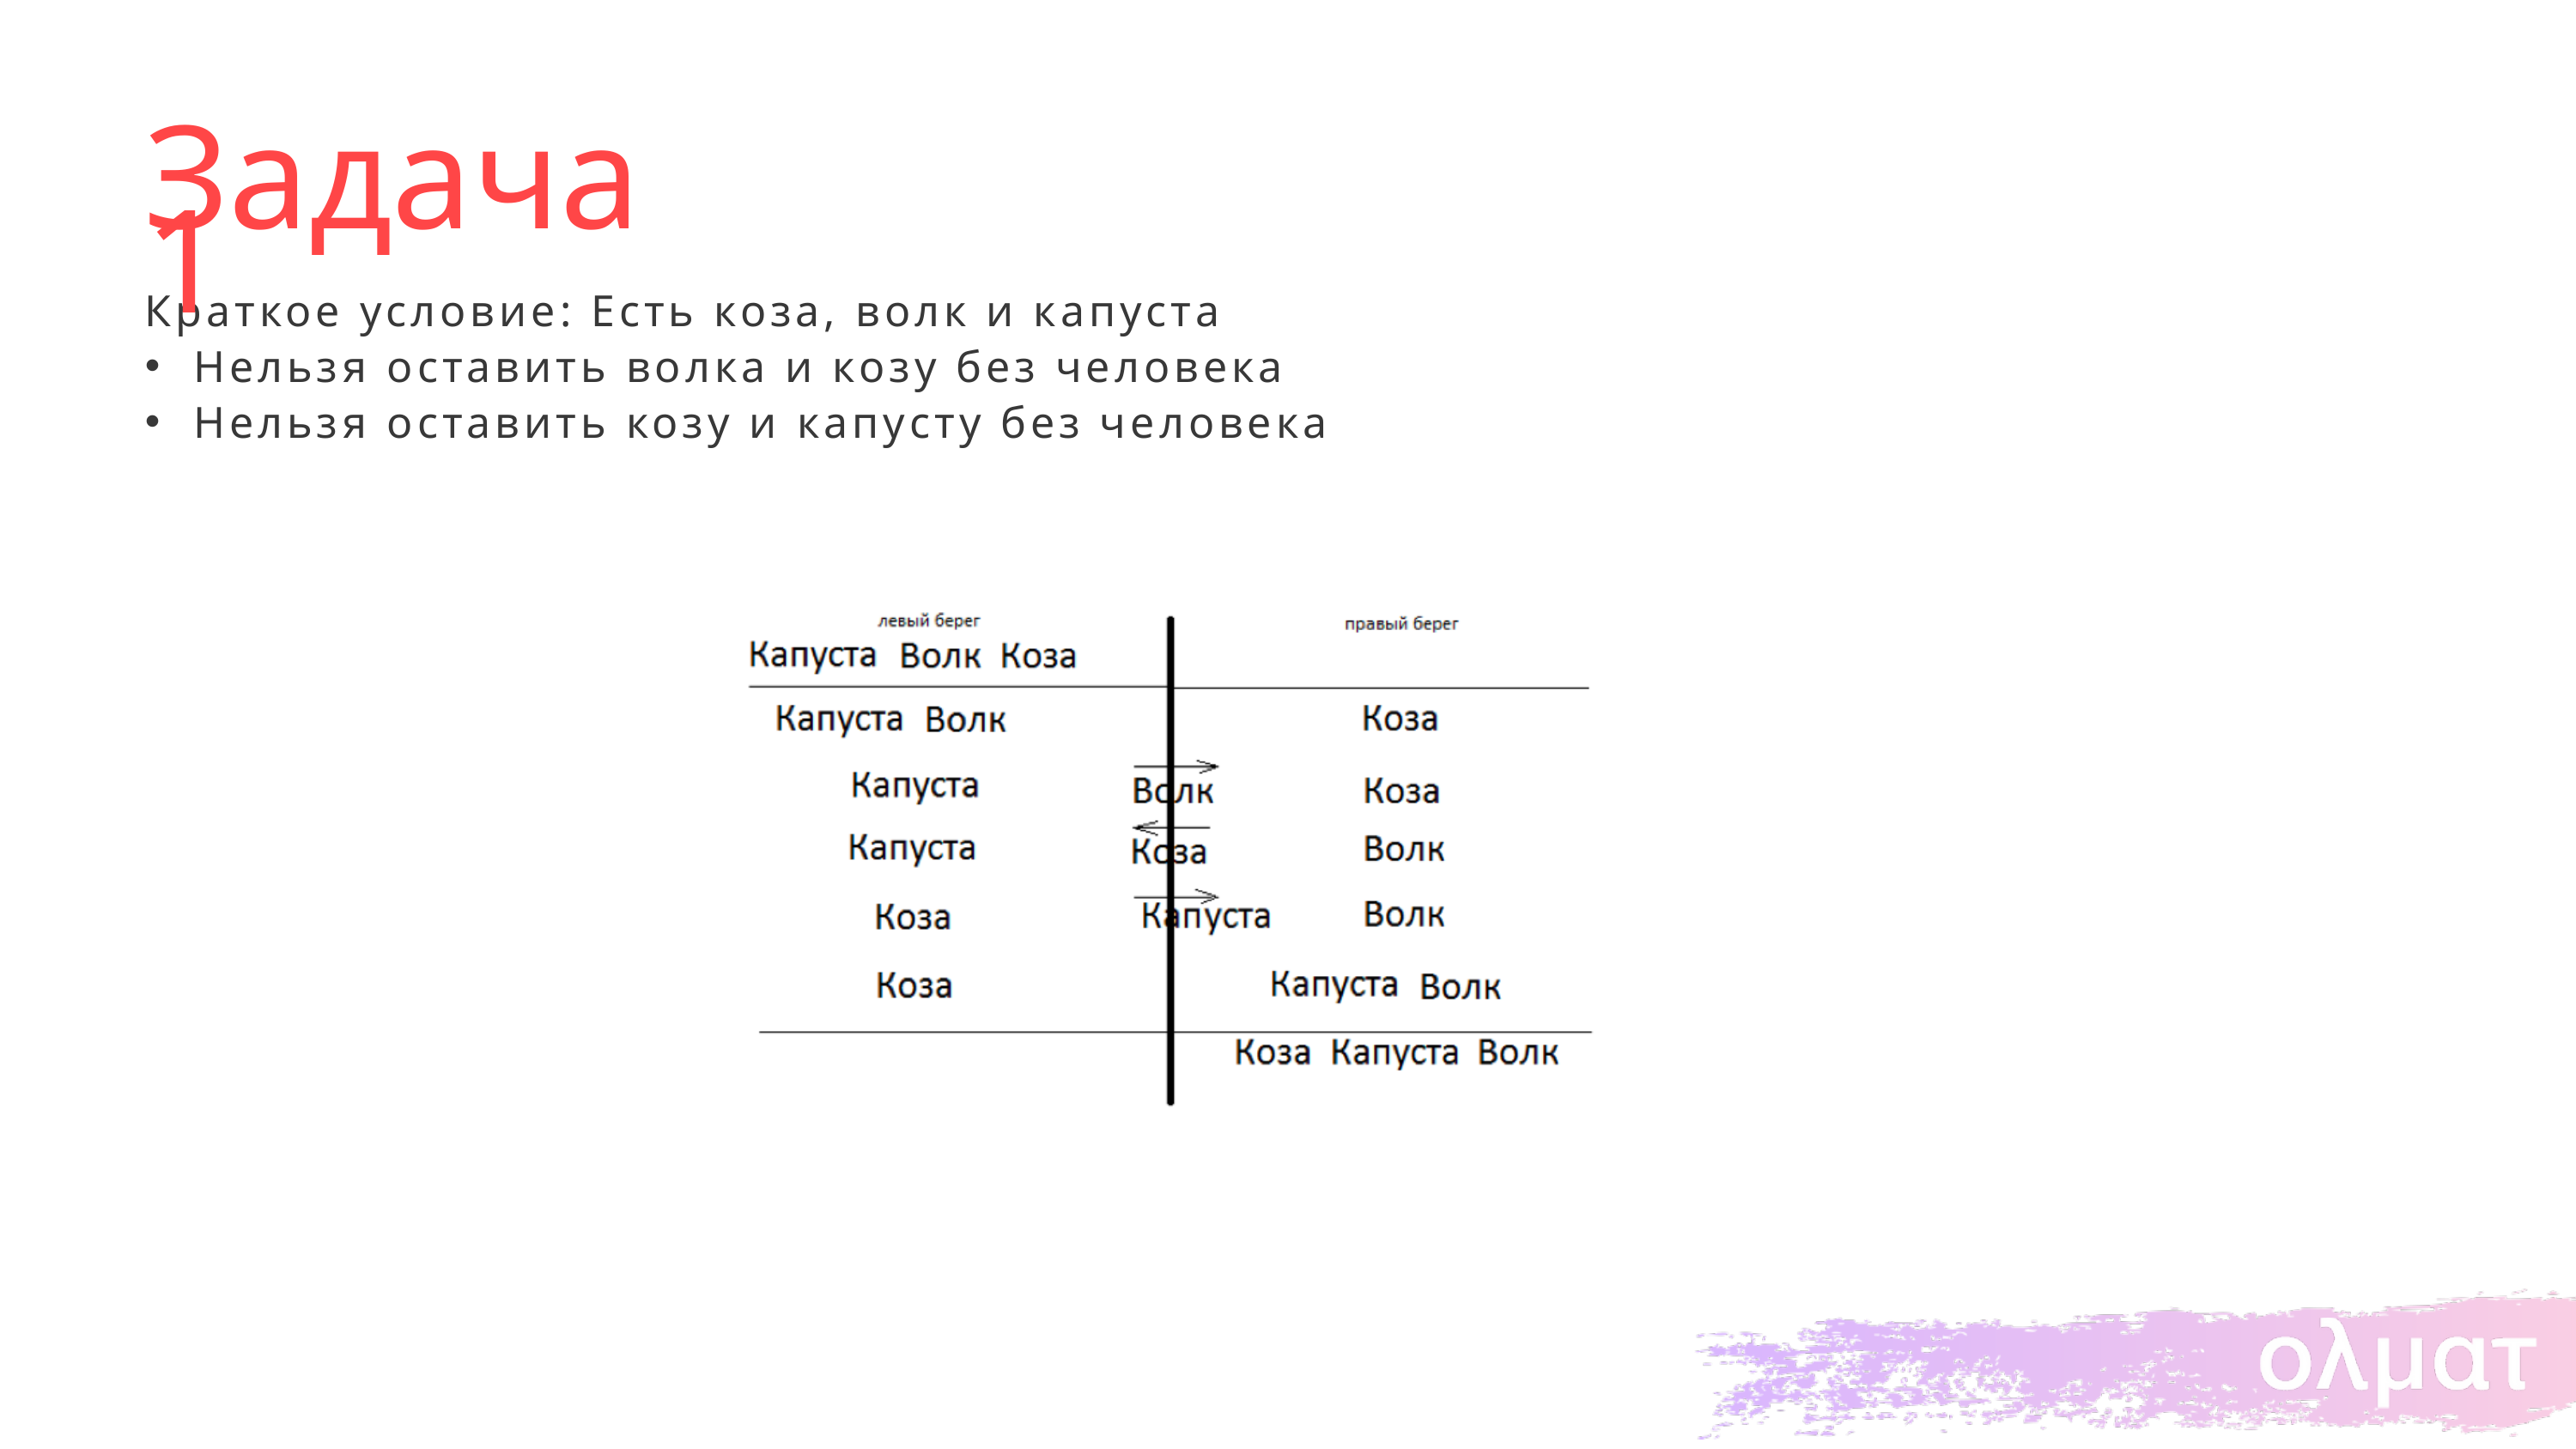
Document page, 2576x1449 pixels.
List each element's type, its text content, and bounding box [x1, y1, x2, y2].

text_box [1690, 1287, 2576, 1440]
text_box Задача 1 [144, 173, 754, 342]
picture [708, 578, 1668, 1152]
text_box Краткое условие: Есть коза, волк и капуста Нельзя оставить волка и козу без человека Нельзя оставить козу и капусту без человека [144, 279, 2338, 447]
